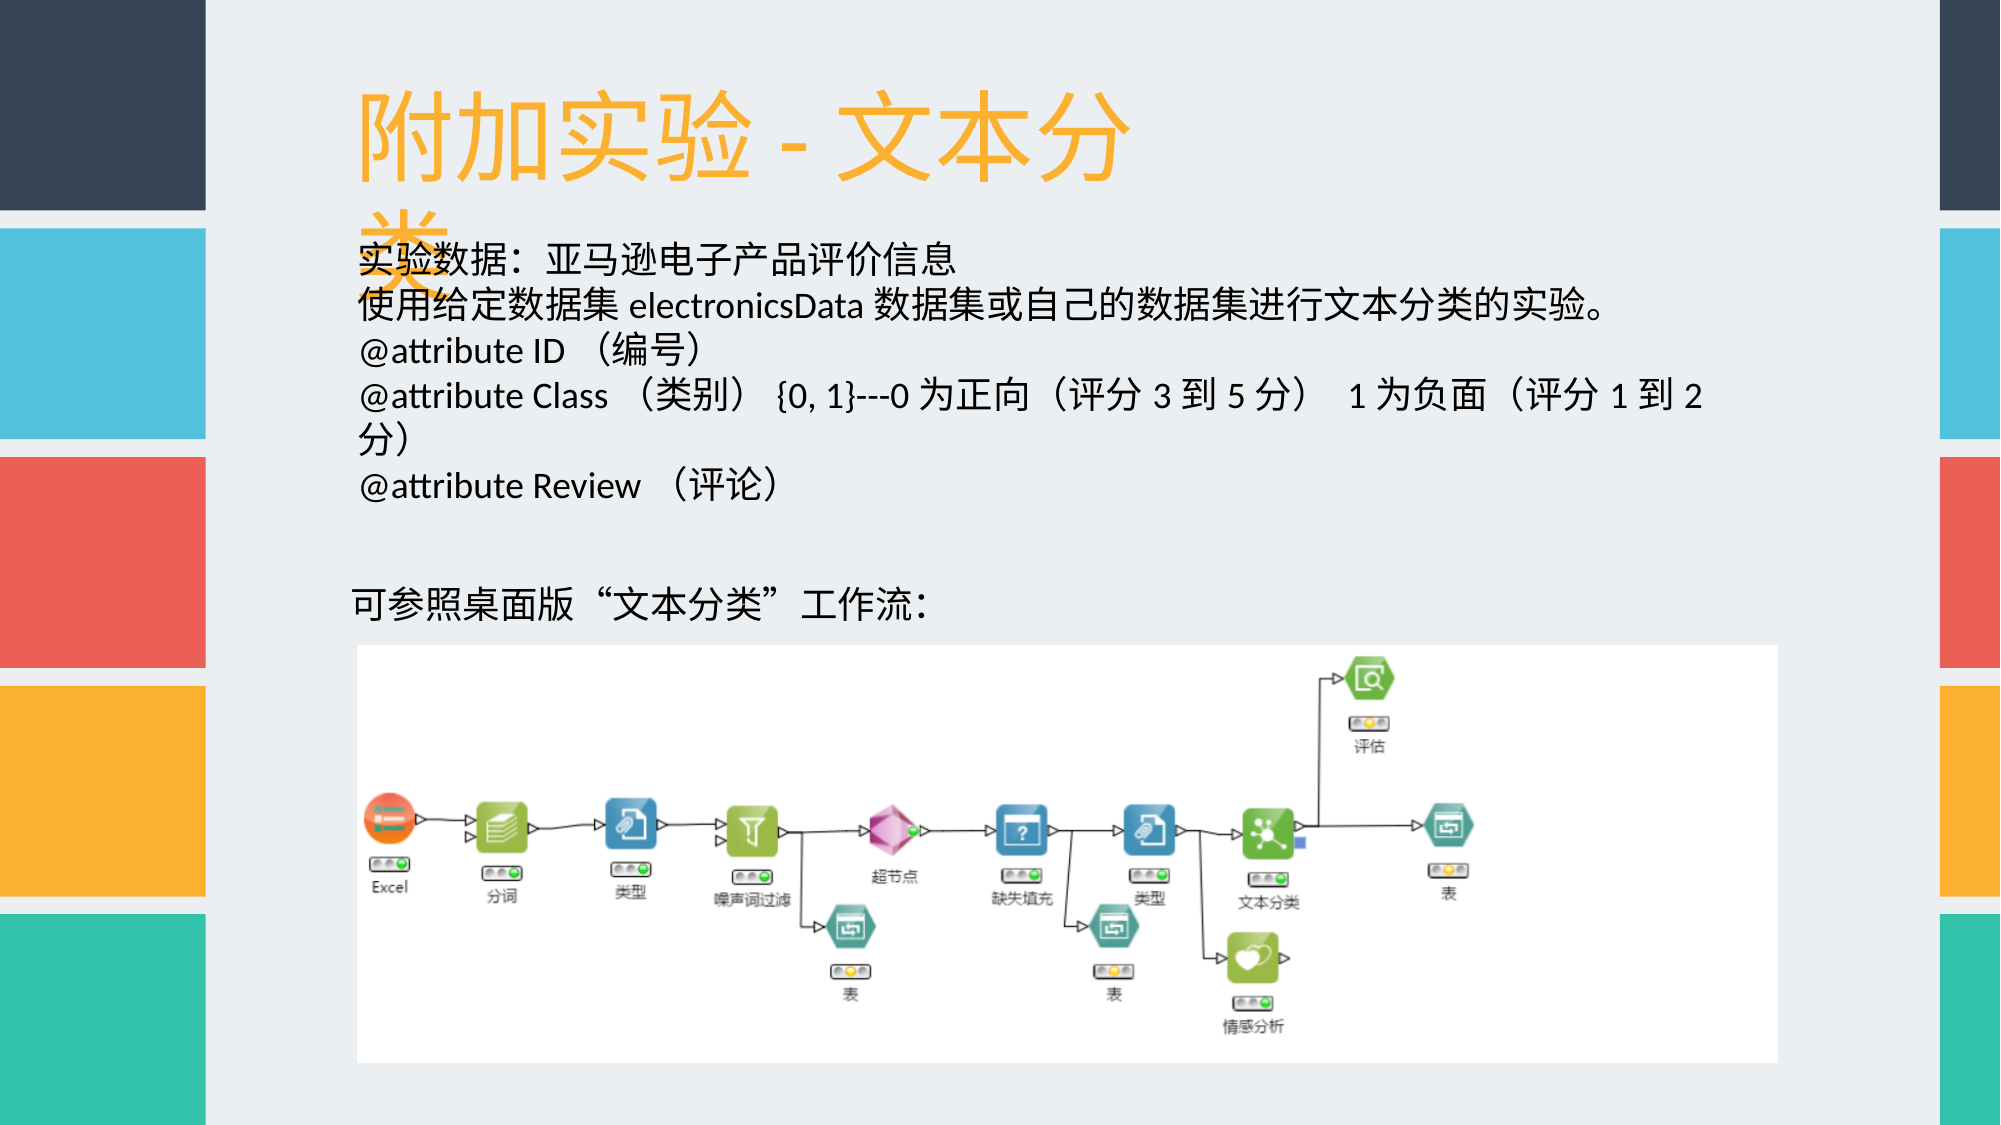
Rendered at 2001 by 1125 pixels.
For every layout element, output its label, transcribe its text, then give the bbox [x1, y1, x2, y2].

text_box 可参照桌面版“文本分类”工作流： [335, 573, 966, 633]
text_box 实验数据：亚马逊电子产品评价信息 使用给定数据集electronicsData数据集或自己的数据集进行文本分类的实验。 @attribute ID（编号） @attribute Class（类别）{0, 1}---0为正向（评分3到5分） 1为负面（评分1到2分） @attribute Review（评论） [342, 228, 1793, 604]
text_box 附加实验-文本分类 [339, 66, 1215, 322]
text_box [0, 228, 206, 440]
text_box [0, 685, 206, 897]
text_box [1939, 457, 2000, 668]
text_box [1939, 685, 2000, 897]
picture [357, 645, 1778, 1063]
text_box [1939, 914, 2000, 1125]
text_box [1939, 0, 2000, 211]
text_box [1939, 228, 2000, 440]
text_box [0, 914, 206, 1125]
text_box [0, 0, 206, 211]
text_box [0, 457, 206, 668]
